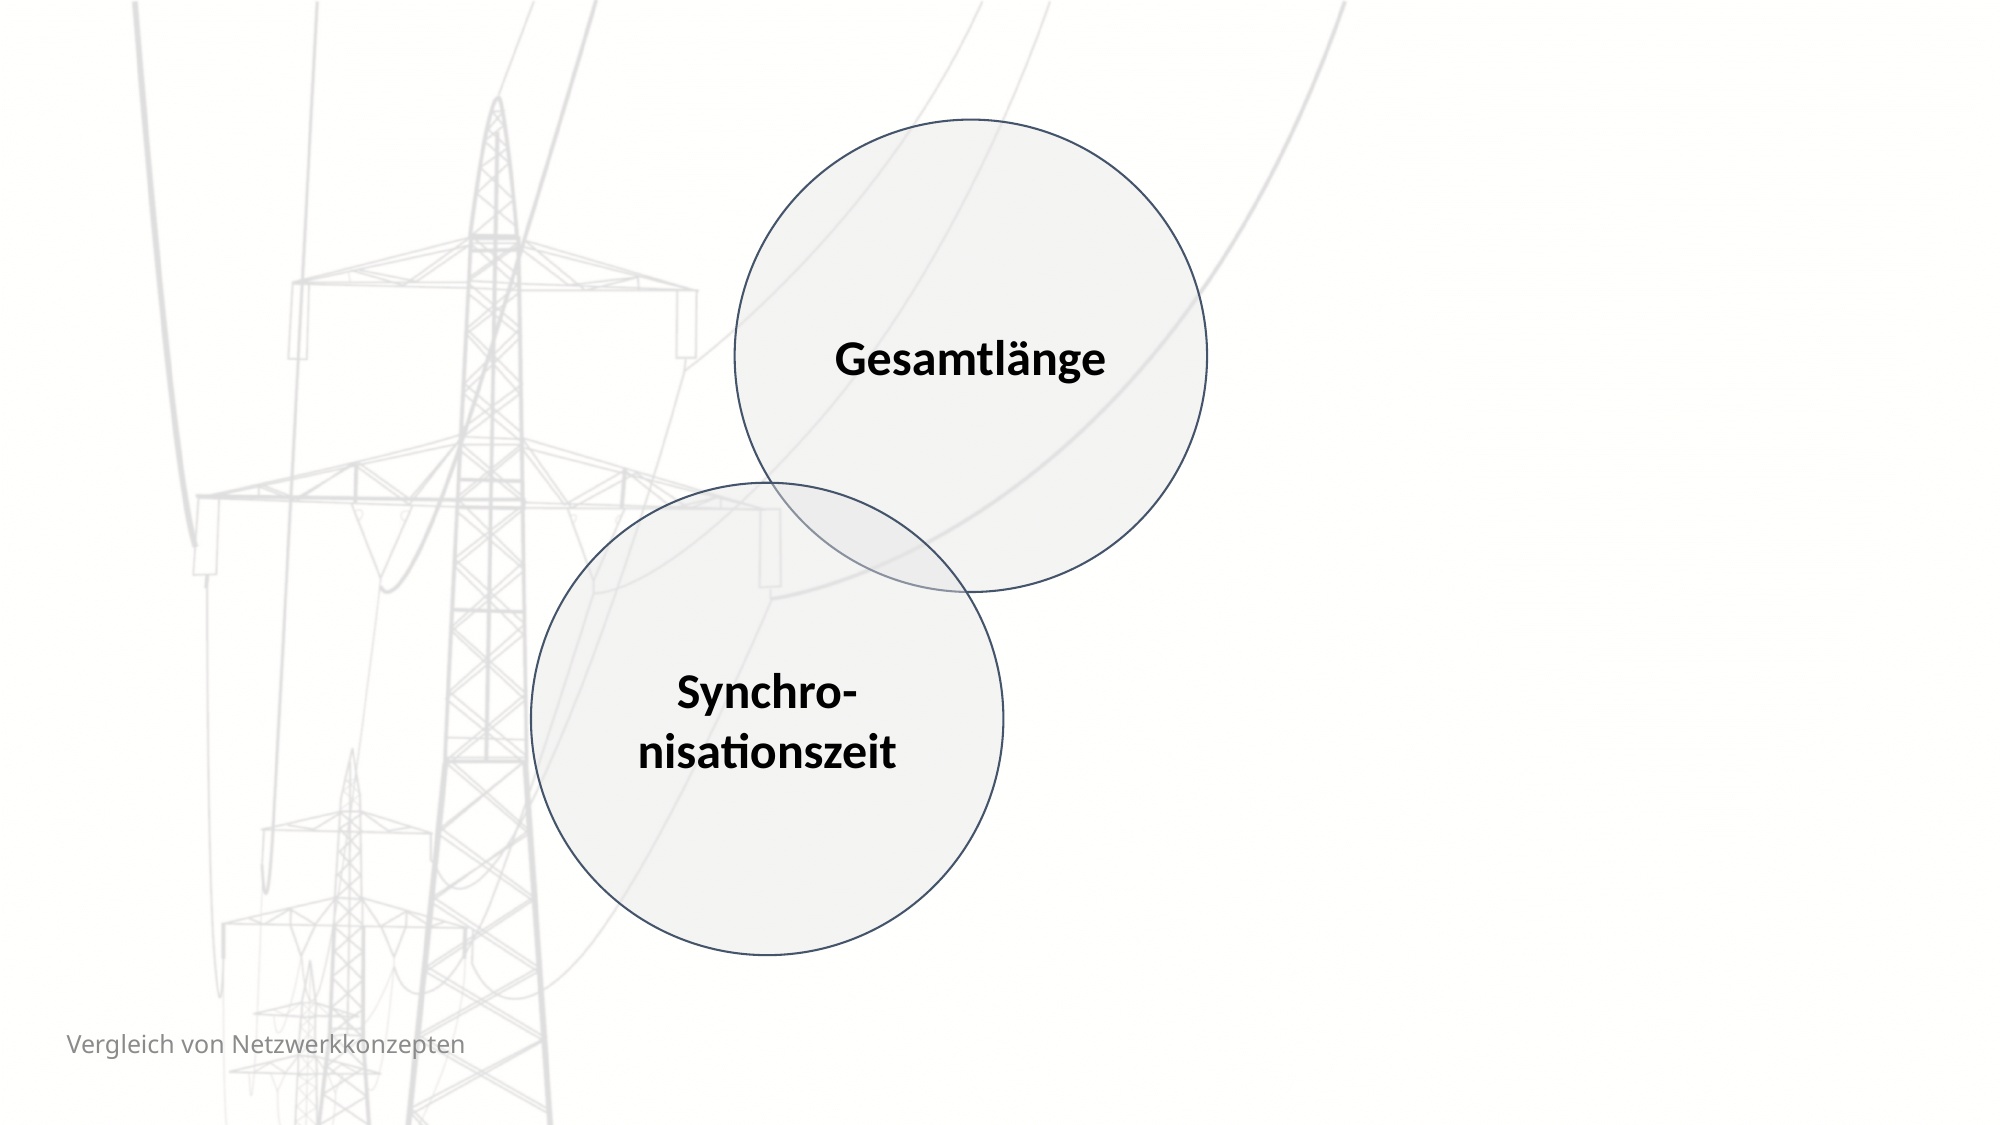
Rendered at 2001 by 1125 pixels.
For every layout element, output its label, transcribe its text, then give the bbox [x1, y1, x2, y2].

text_box Synchro-nisationszeit [529, 481, 1005, 957]
text_box Gesamtlänge [733, 118, 1209, 594]
text_box Vergleich von Netzwerkkonzepten [37, 1013, 497, 1074]
